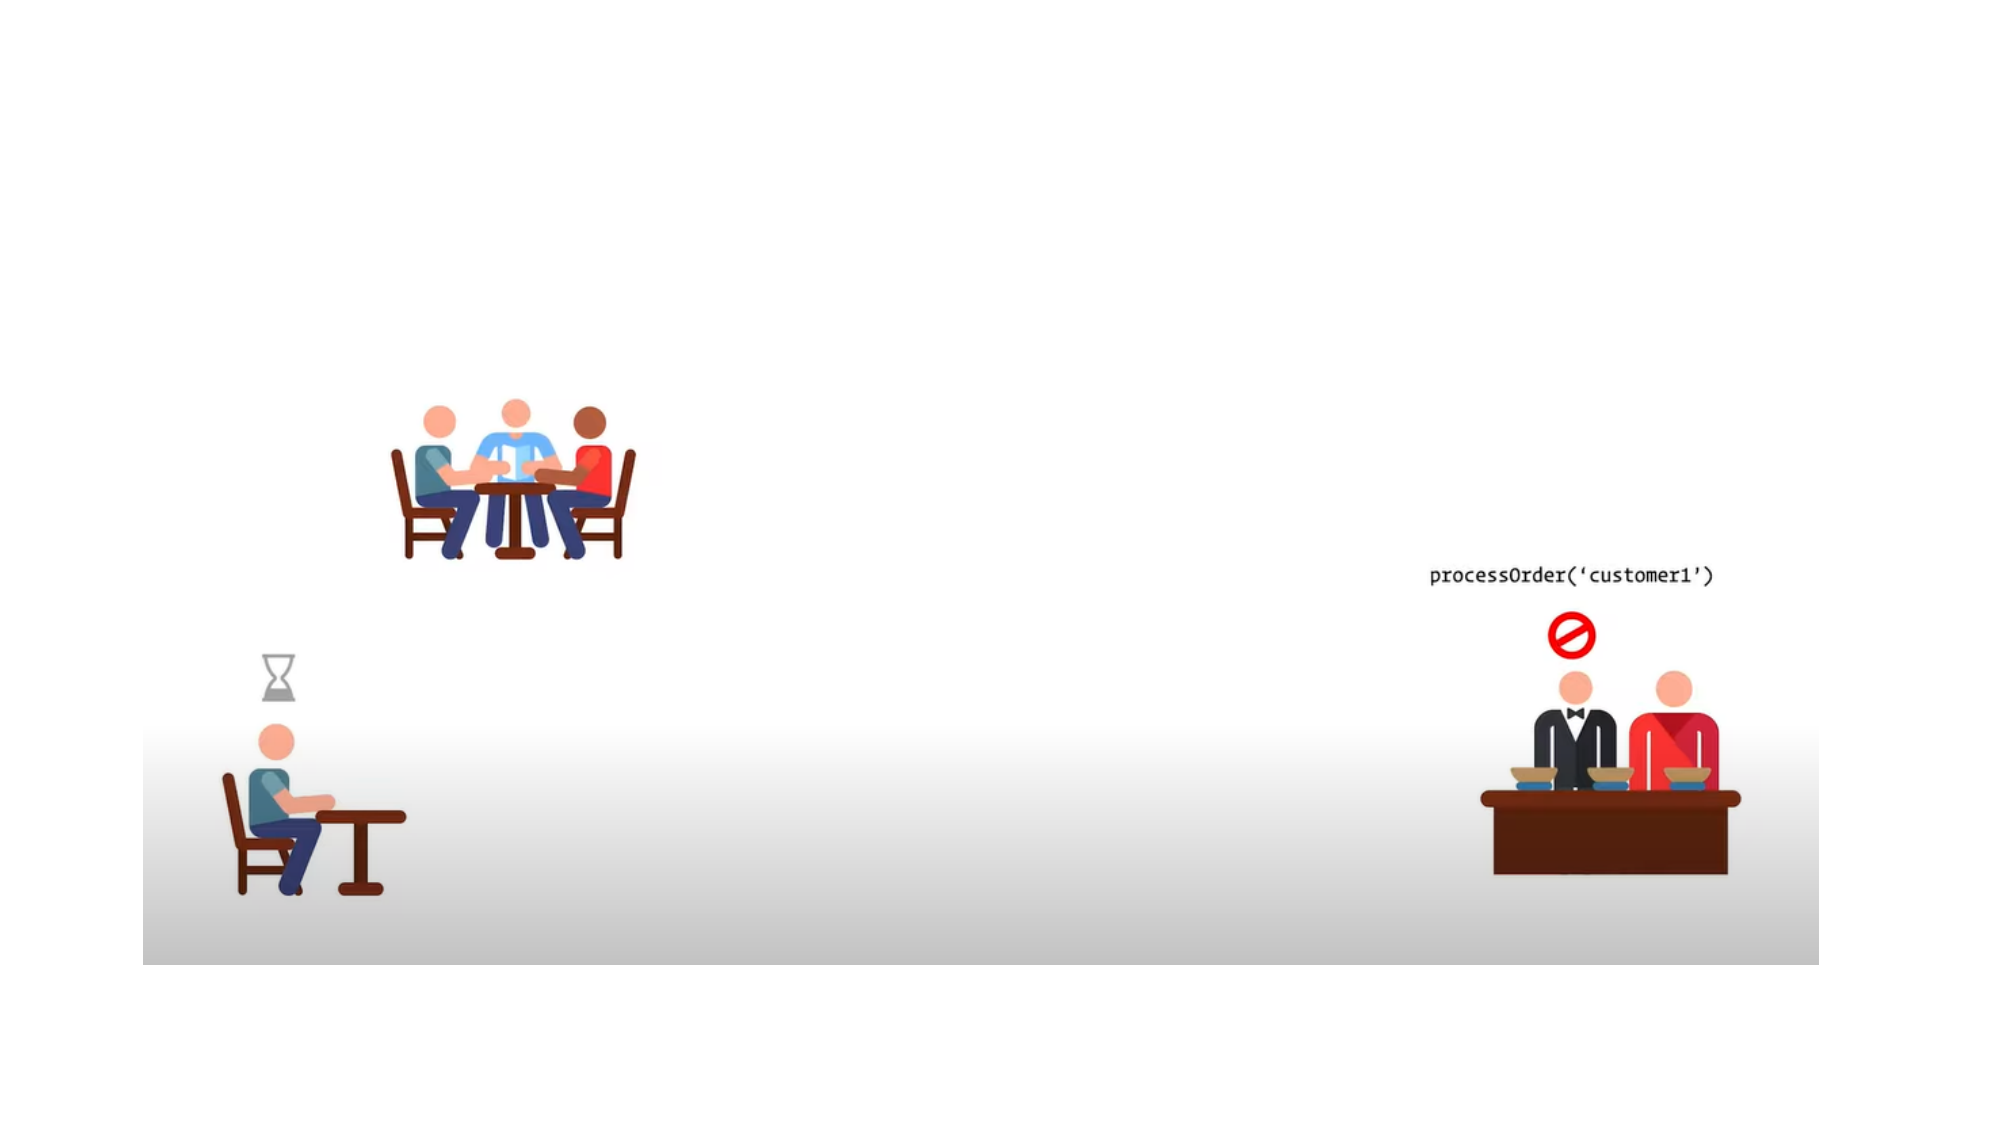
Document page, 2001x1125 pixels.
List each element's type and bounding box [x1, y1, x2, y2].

picture [143, 160, 1819, 965]
